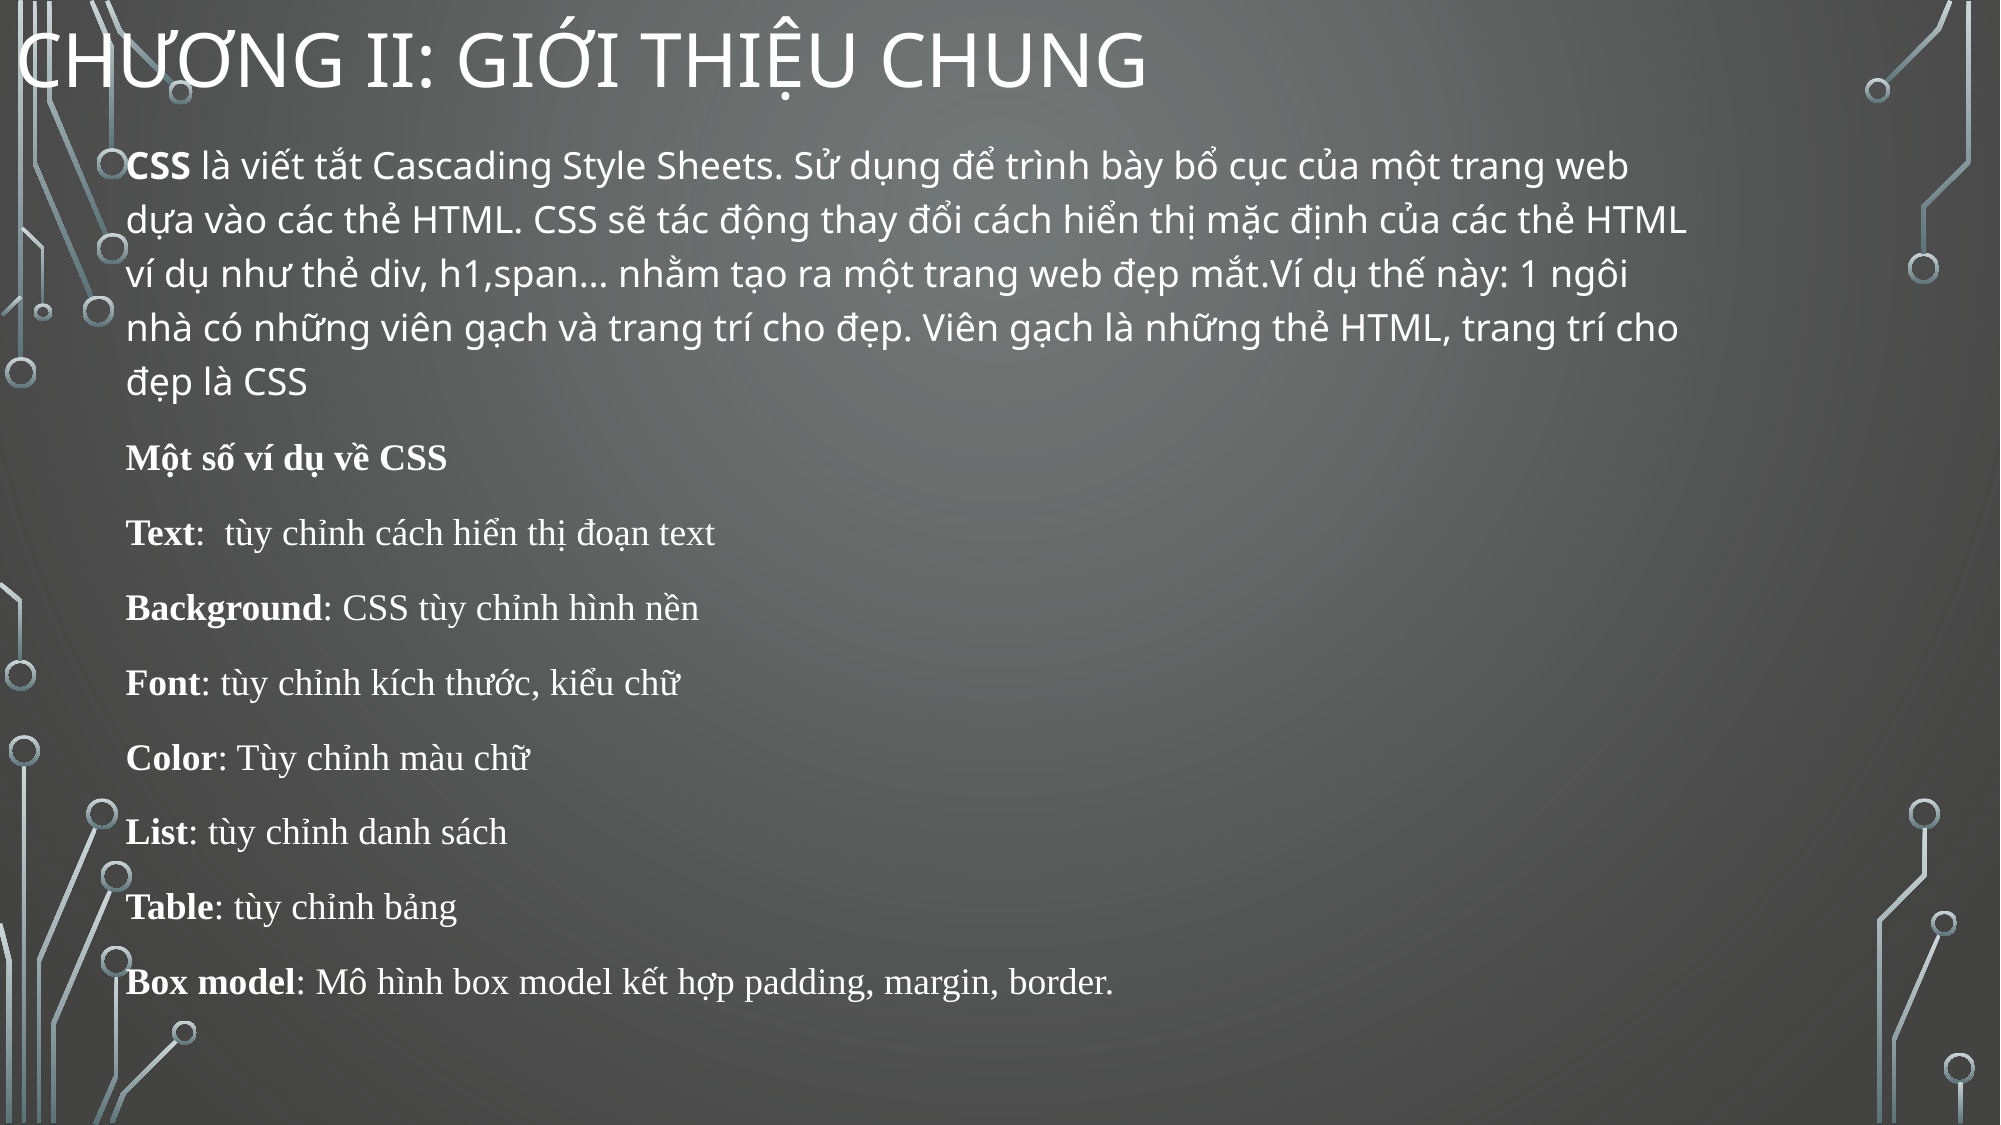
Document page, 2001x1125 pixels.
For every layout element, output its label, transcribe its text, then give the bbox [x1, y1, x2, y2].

list CSS là viết tắt Cascading Style Sheets. Sử dụng để trình bày bổ cục của một trang web dựa vào các thẻ HTML. CSS sẽ tác động thay đổi cách hiển thị mặc định của các thẻ HTML ví dụ như thẻ div, h1,span… nhằm tạo ra một trang web đẹp mắt.Ví dụ thế này: 1 ngôi nhà có những viên gạch và trang trí cho đẹp. Viên gạch là những thẻ HTML, trang trí cho đẹp là CSS Một số ví dụ về CSS Text: tùy chỉnh cách hiển thị đoạn text Background: CSS tùy chỉnh hình nền Font: tùy chỉnh kích thước, kiểu chữ Color: Tùy chỉnh màu chữ List: tùy chỉnh danh sách Table: tùy chỉnh bảng Box model: Mô hình box model kết hợp padding, margin, border. [110, 125, 1707, 1125]
title Chương II: Giới thiệu chung [0, 0, 1804, 126]
